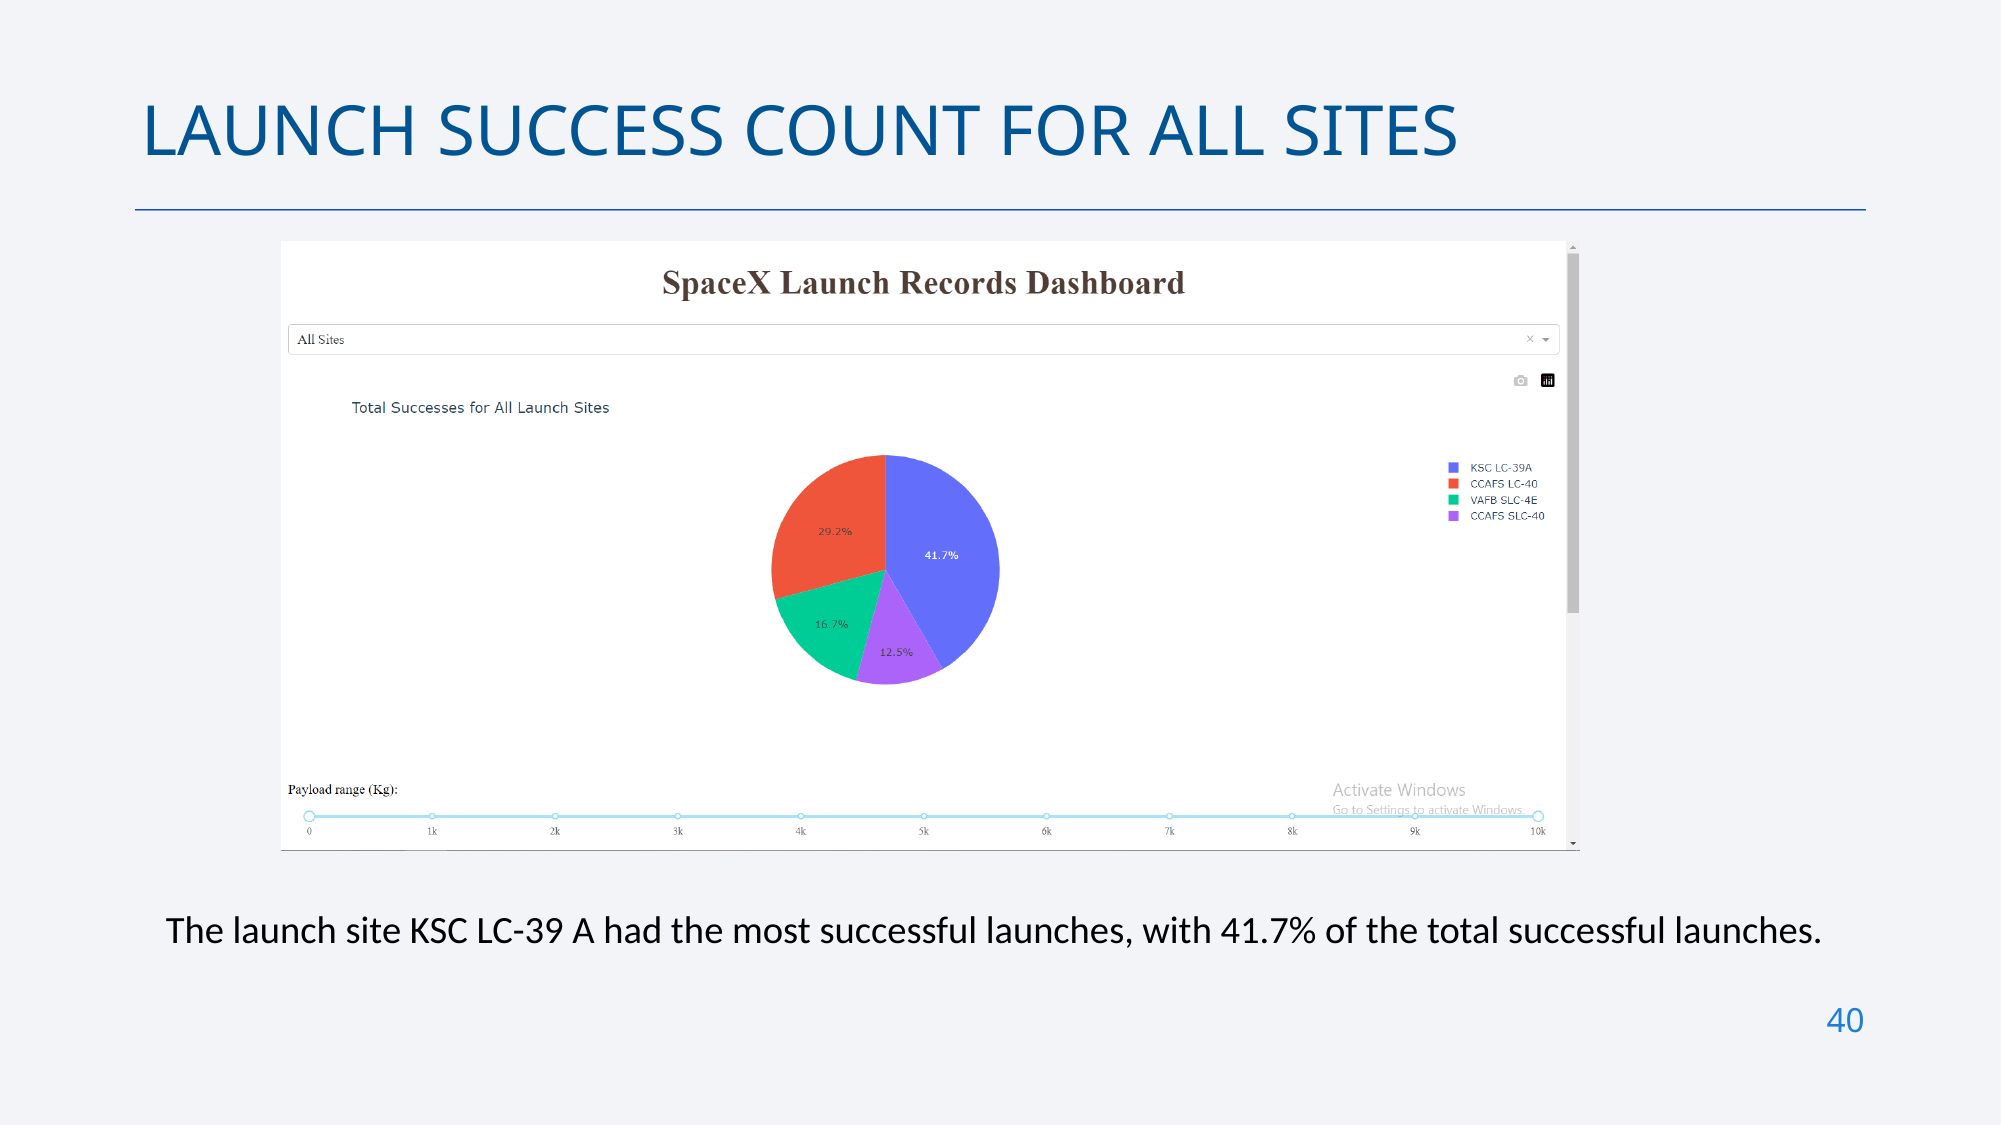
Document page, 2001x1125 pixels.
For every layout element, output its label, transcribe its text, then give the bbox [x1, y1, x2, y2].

text_box LAUNCH SUCCESS COUNT FOR ALL SITES [126, 88, 1852, 179]
list The launch site KSC LC-39 A had the most successful launches, with 41.7% of the total successful launches. [150, 897, 1850, 1003]
slide_number 40 [1429, 988, 1880, 1055]
picture [0, 0, 2001, 1125]
